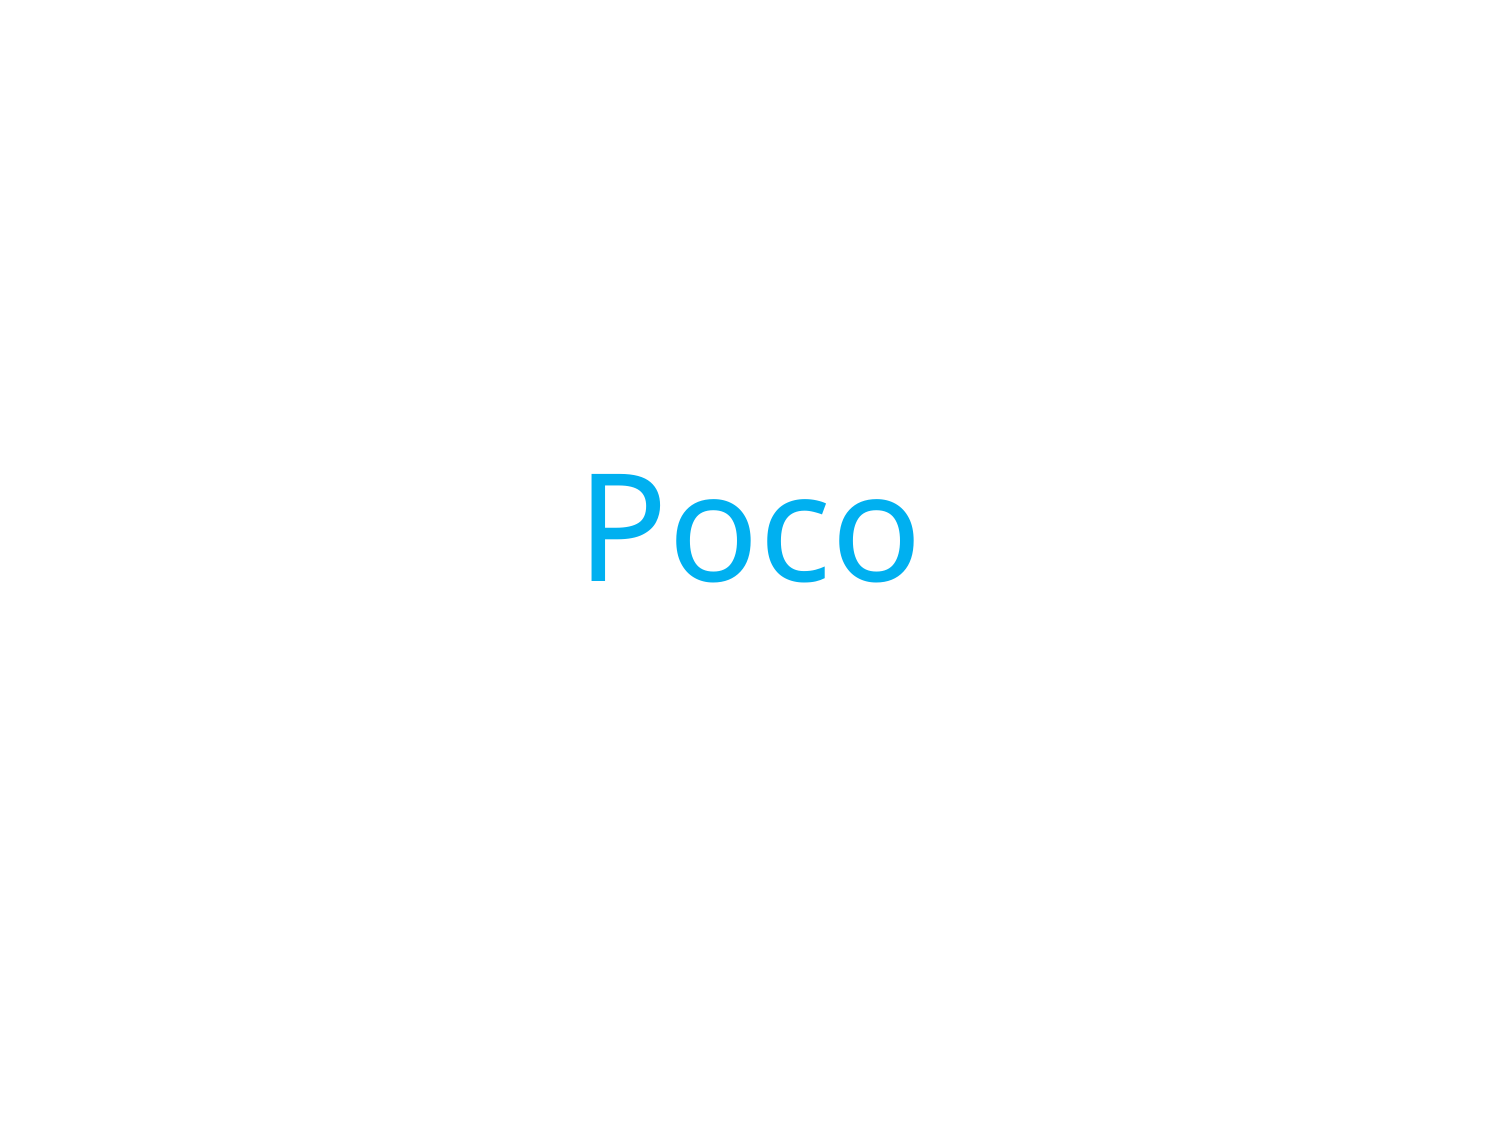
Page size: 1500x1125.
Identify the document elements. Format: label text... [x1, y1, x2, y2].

title Poco [112, 420, 1388, 621]
